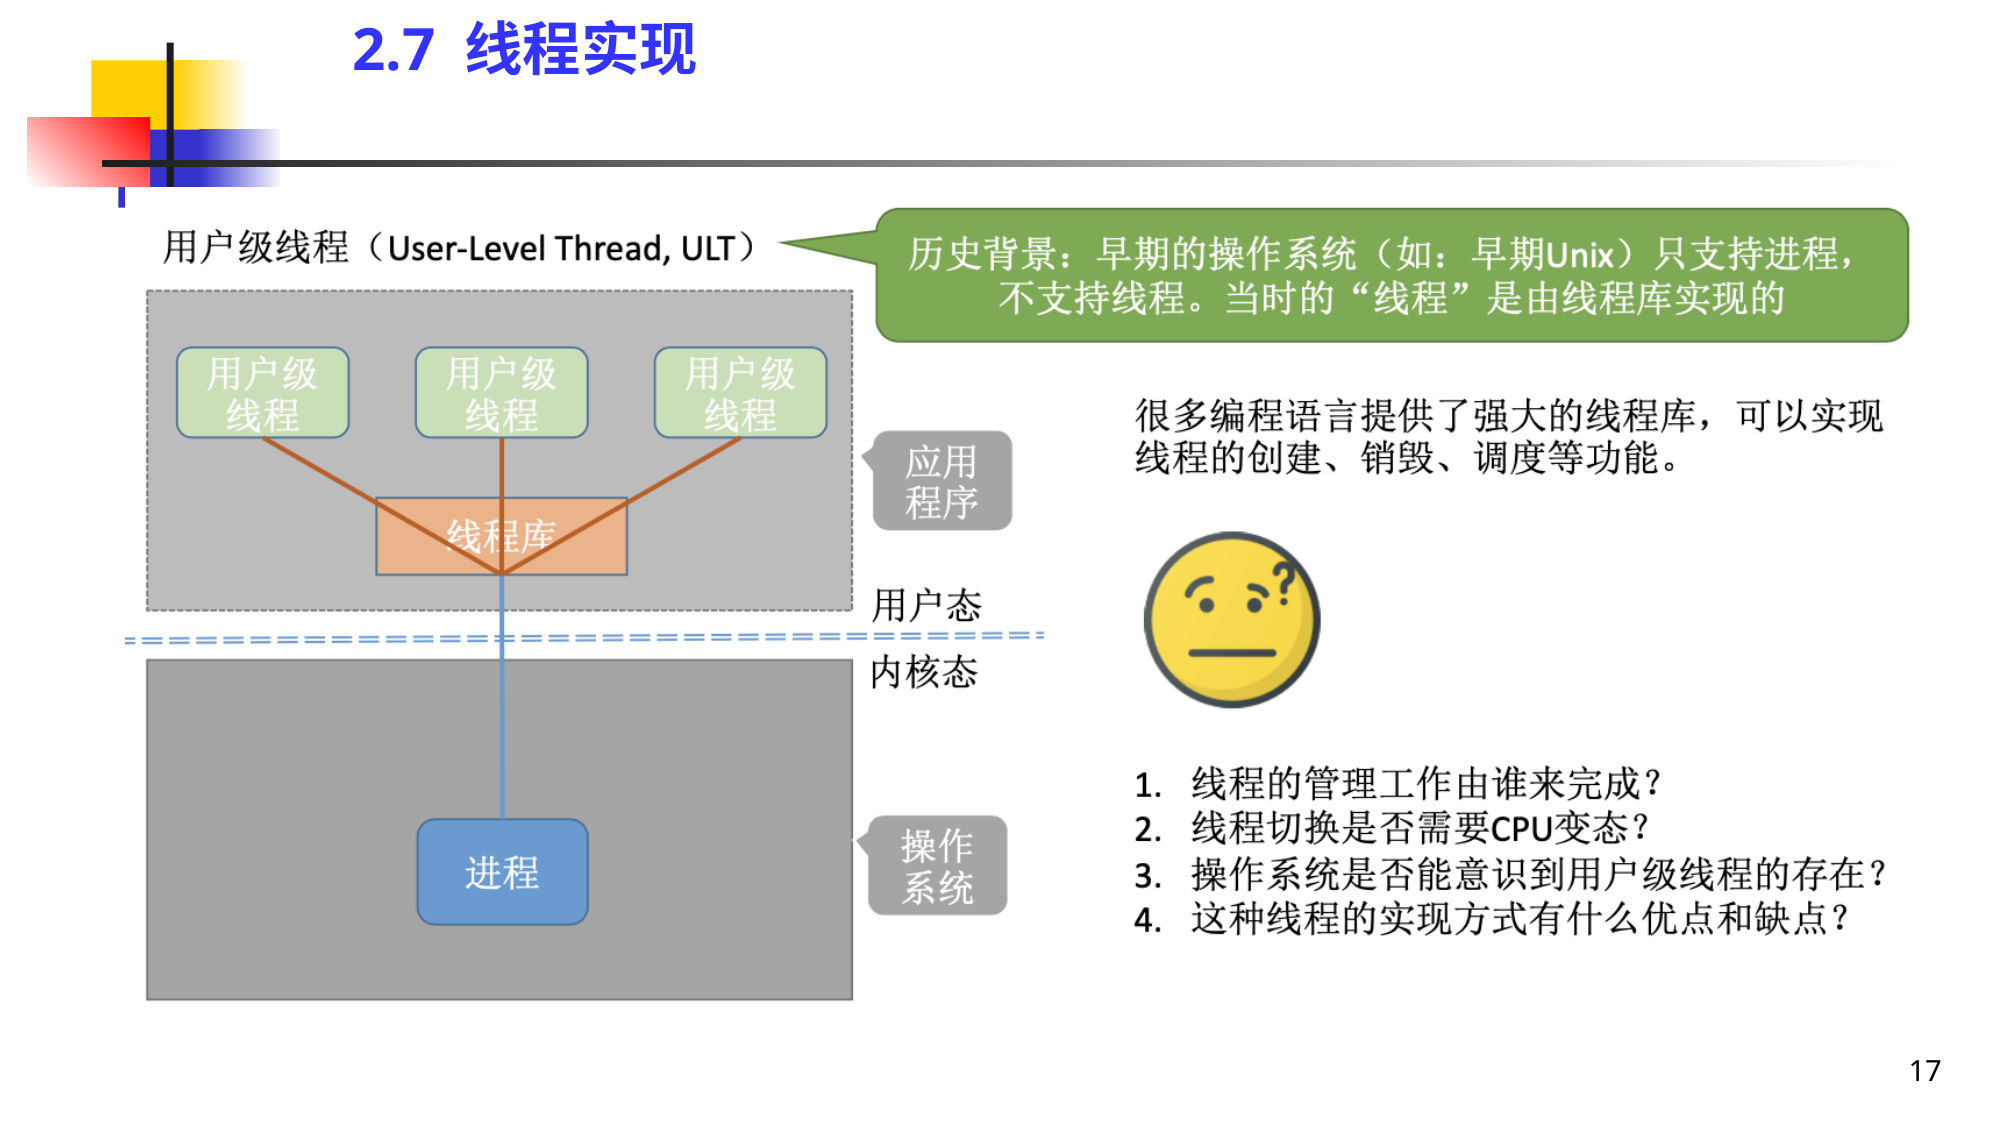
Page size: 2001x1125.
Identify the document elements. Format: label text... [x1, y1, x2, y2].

slide_number 17 [1540, 1023, 1958, 1100]
text_box 2.7 线程实现 [337, 4, 1189, 90]
picture [125, 187, 1921, 1025]
